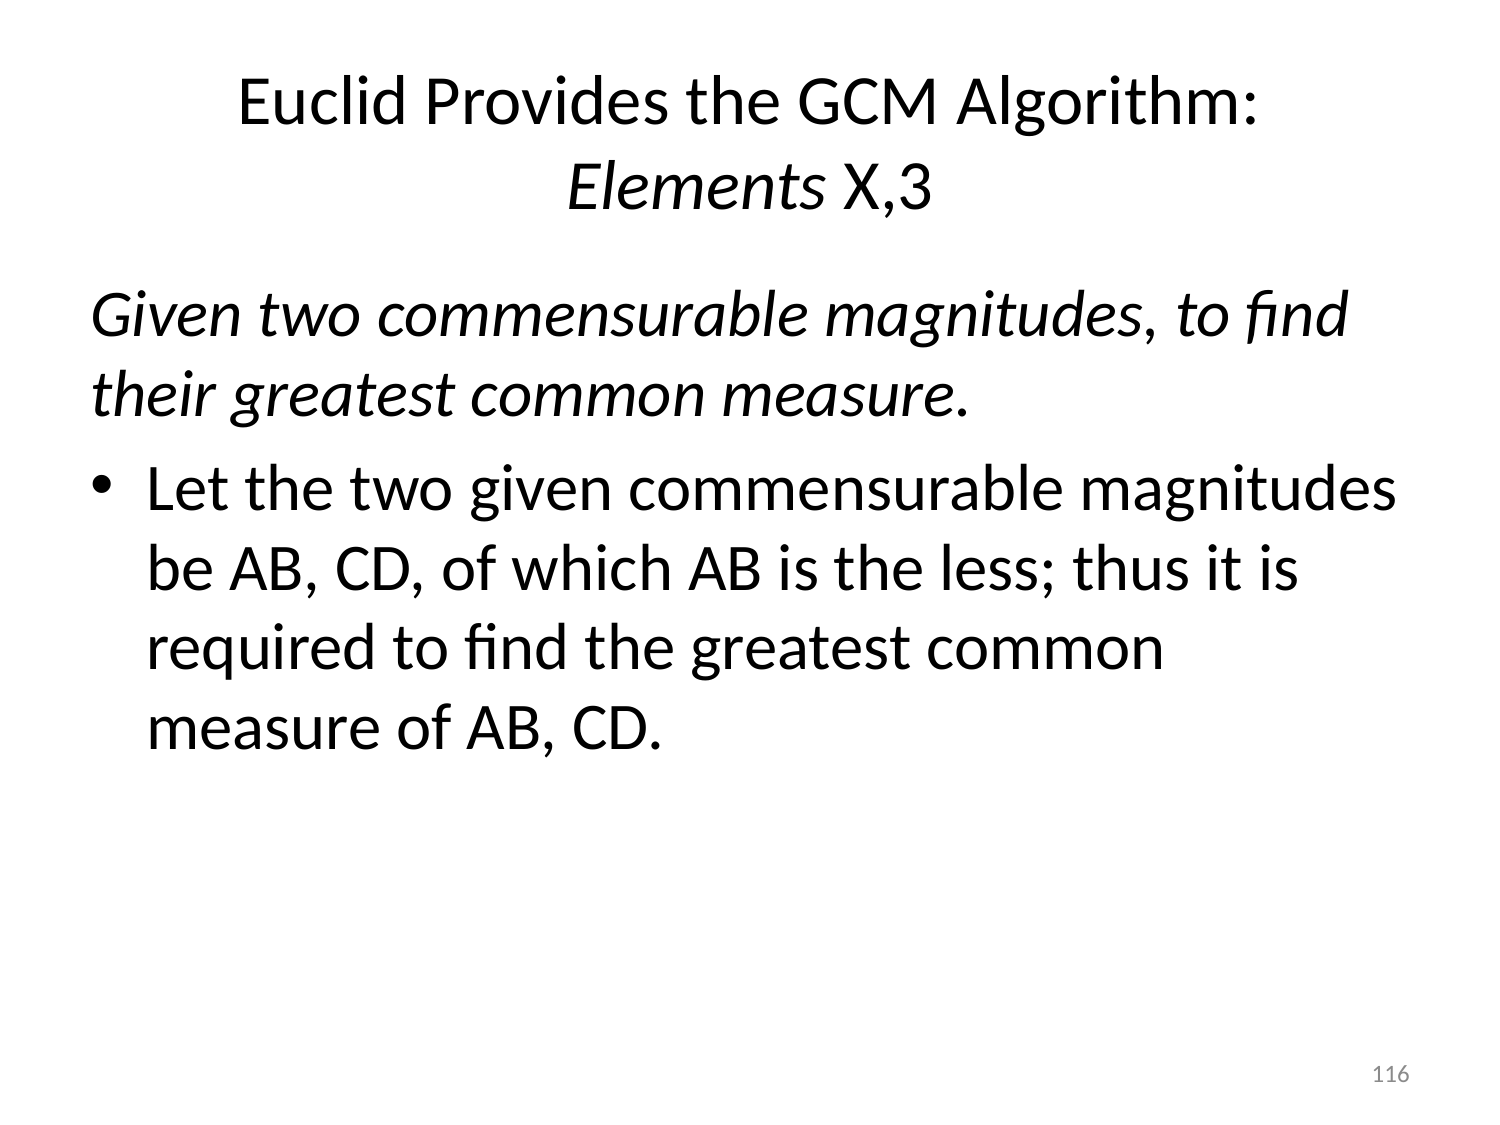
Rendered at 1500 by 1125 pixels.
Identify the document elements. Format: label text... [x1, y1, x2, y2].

slide_number 116 [1074, 1042, 1425, 1103]
list Given two commensurable magnitudes, to find their greatest common measure. Let the two given commensurable magnitudes be AB, CD, of which AB is the less; thus it is required to find the greatest common measure of AB, CD. [75, 262, 1425, 1005]
title Euclid Provides the GCM Algorithm: Elements X,3 [75, 45, 1425, 233]
